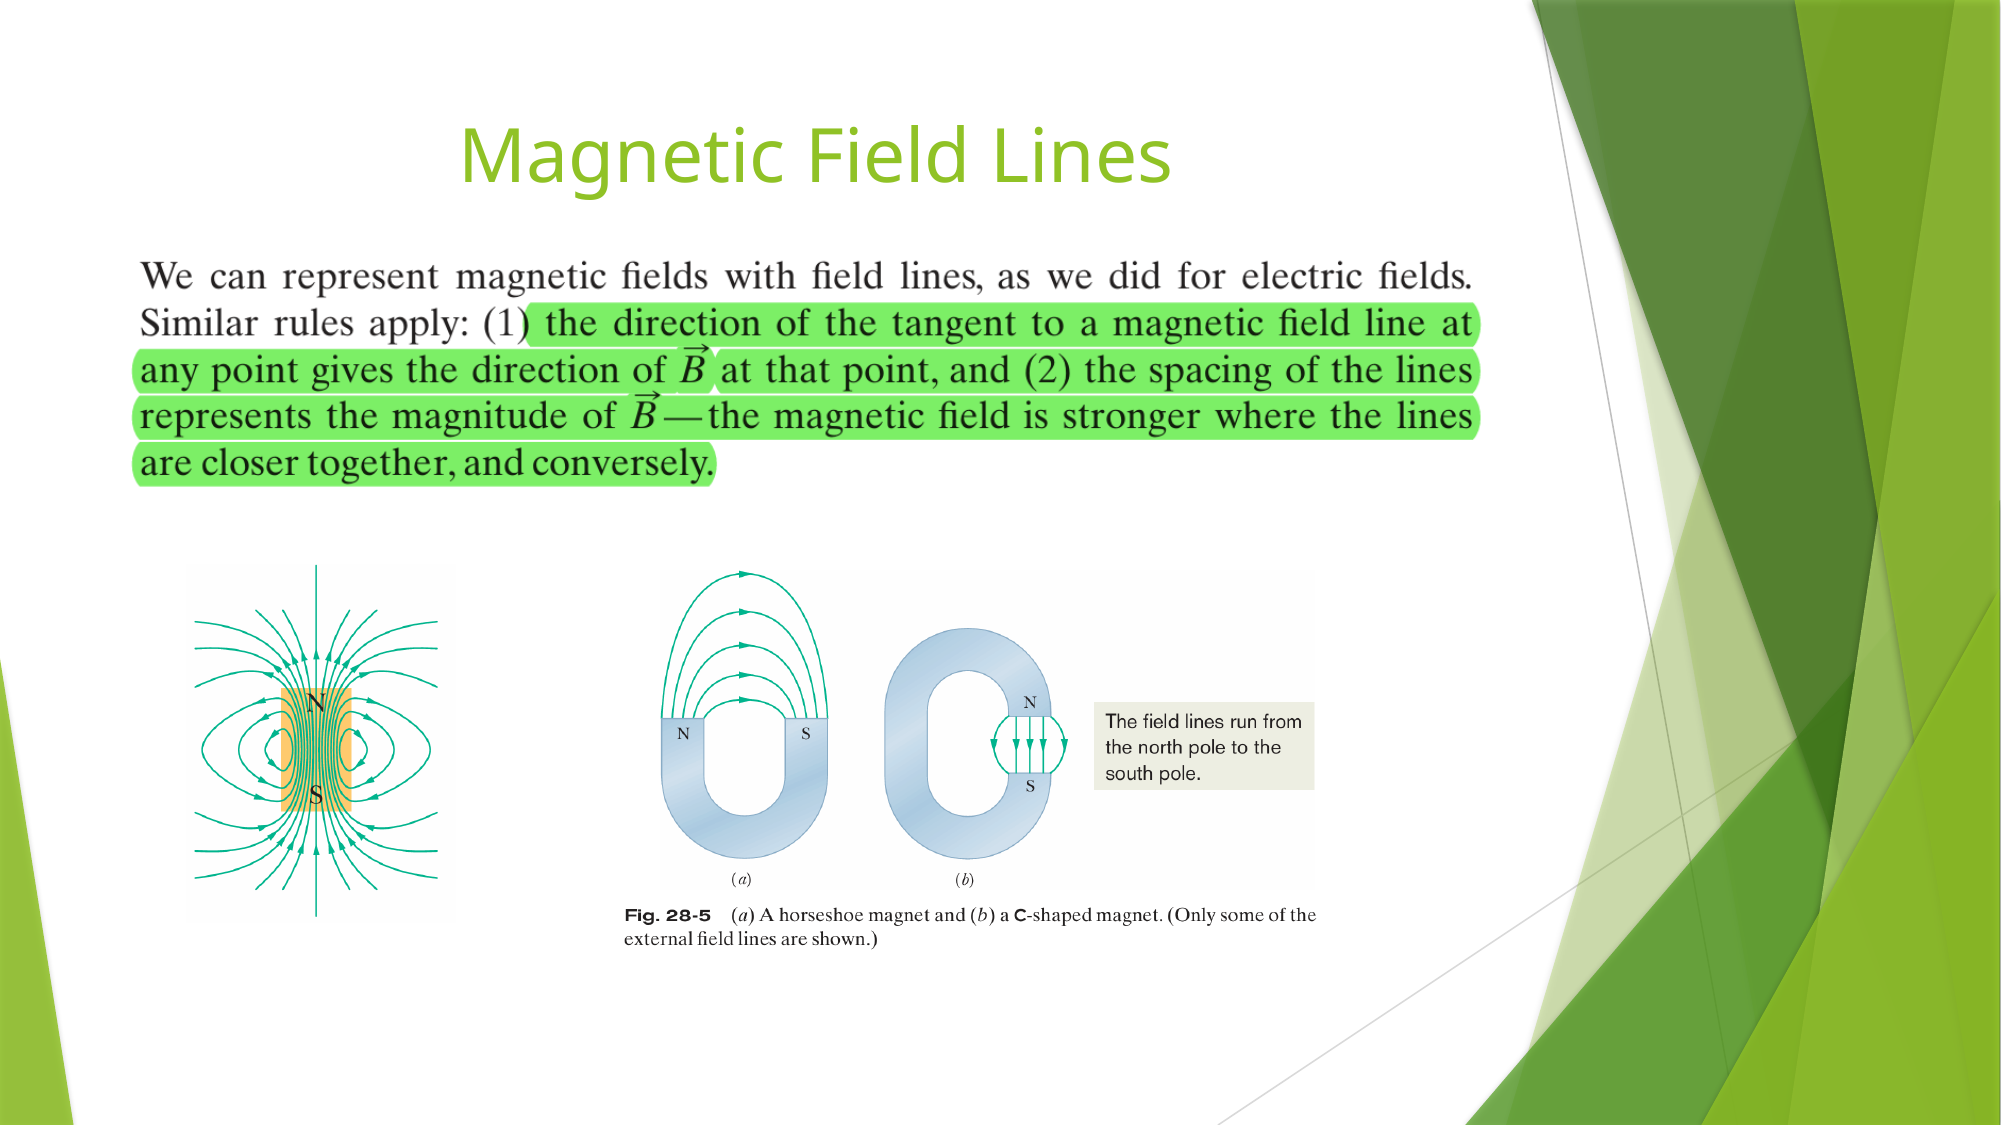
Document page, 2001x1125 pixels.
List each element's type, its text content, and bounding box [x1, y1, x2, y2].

picture [110, 247, 1522, 491]
picture [186, 554, 456, 923]
title Magnetic Field Lines [111, 99, 1522, 247]
picture [599, 554, 1337, 973]
